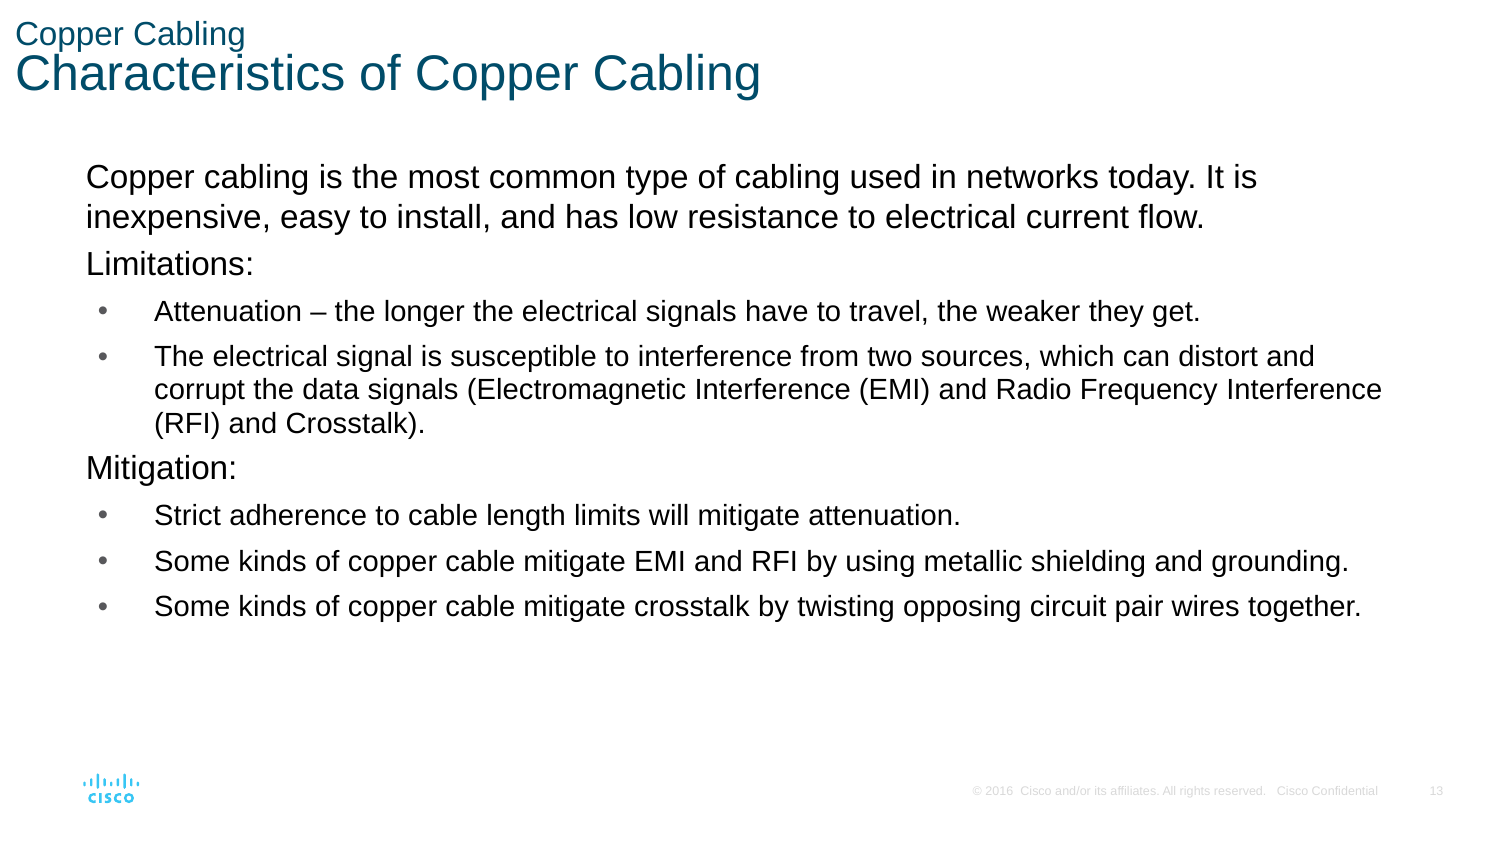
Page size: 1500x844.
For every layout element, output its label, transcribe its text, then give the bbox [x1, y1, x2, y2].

list Copper cabling is the most common type of cabling used in networks today. It is inexpensive, easy to install, and has low resistance to electrical current flow. Limitations: Attenuation – the longer the electrical signals have to travel, the weaker they get. The electrical signal is susceptible to interference from two sources, which can distort and corrupt the data signals (Electromagnetic Interference (EMI) and Radio Frequency Interference (RFI) and Crosstalk). Mitigation: Strict adherence to cable length limits will mitigate attenuation. Some kinds of copper cable mitigate EMI and RFI by using metallic shielding and grounding. Some kinds of copper cable mitigate crosstalk by twisting opposing circuit pair wires together. [70, 147, 1430, 724]
title Copper Cabling Characteristics of Copper Cabling [0, 0, 1369, 121]
